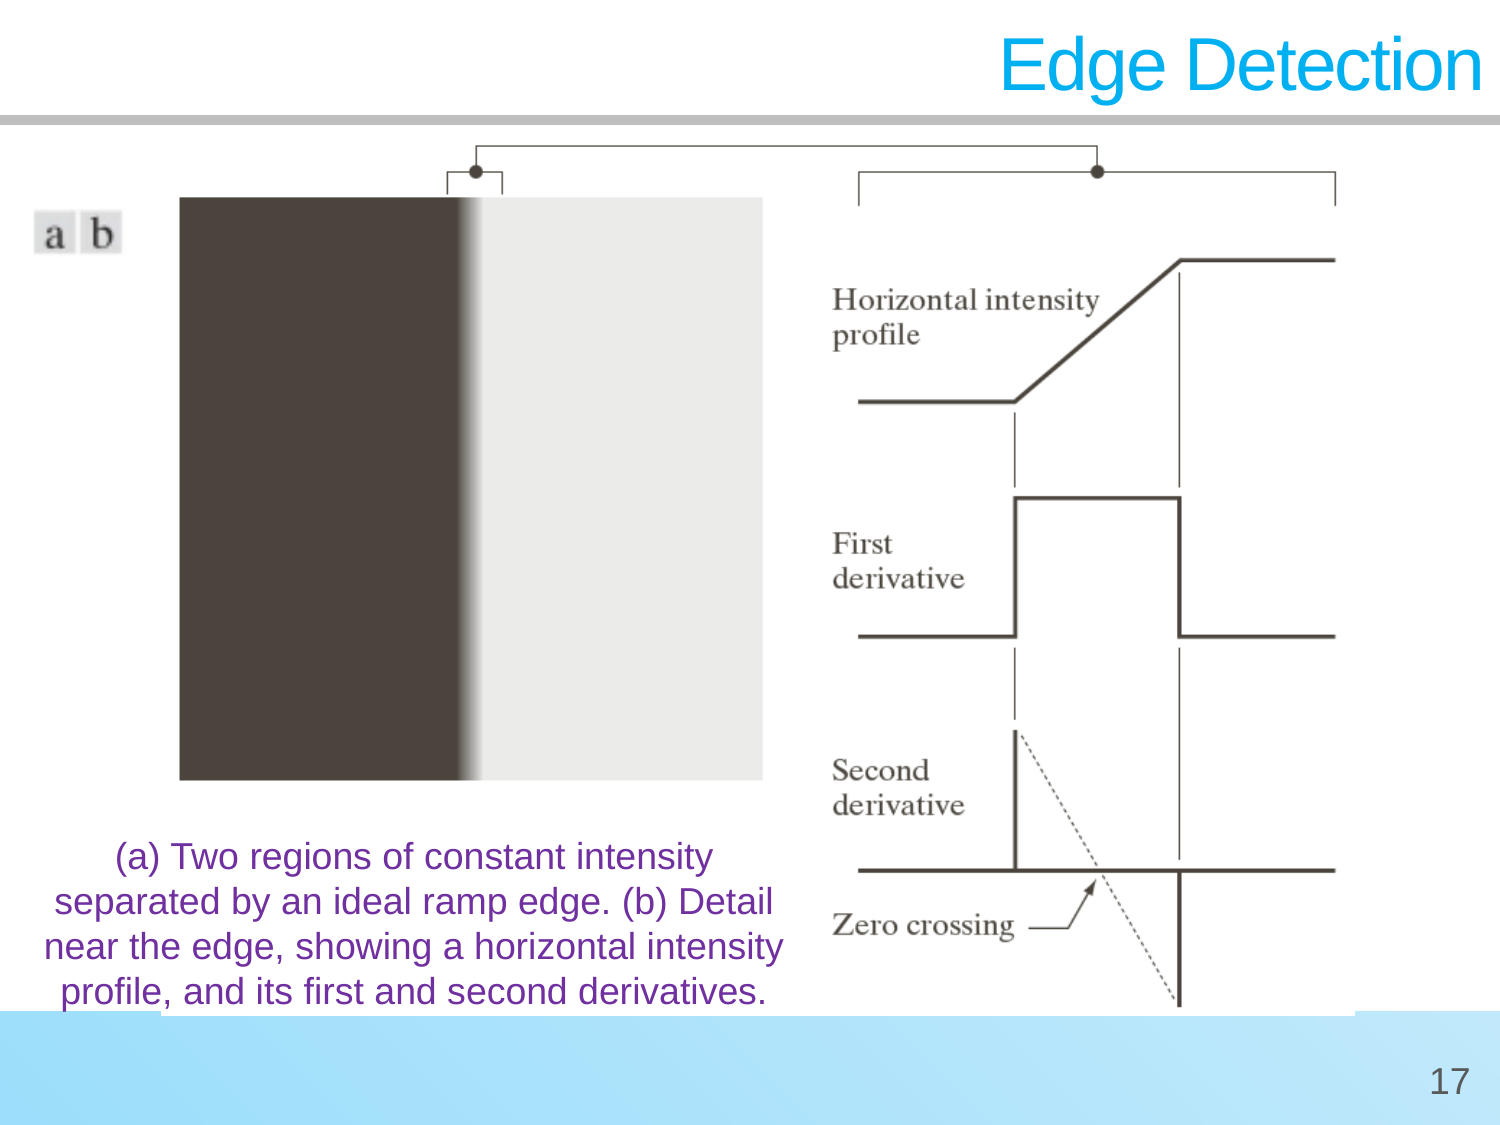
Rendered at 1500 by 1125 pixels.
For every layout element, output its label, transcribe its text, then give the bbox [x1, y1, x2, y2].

title Edge Detection [0, 0, 1500, 121]
picture [161, 134, 1355, 1017]
text_box (a) Two regions of constant intensity separated by an ideal ramp edge. (b) Detail near the edge, showing a horizontal intensity profile, and its first and second derivatives. [12, 824, 160, 1020]
picture [14, 187, 147, 276]
